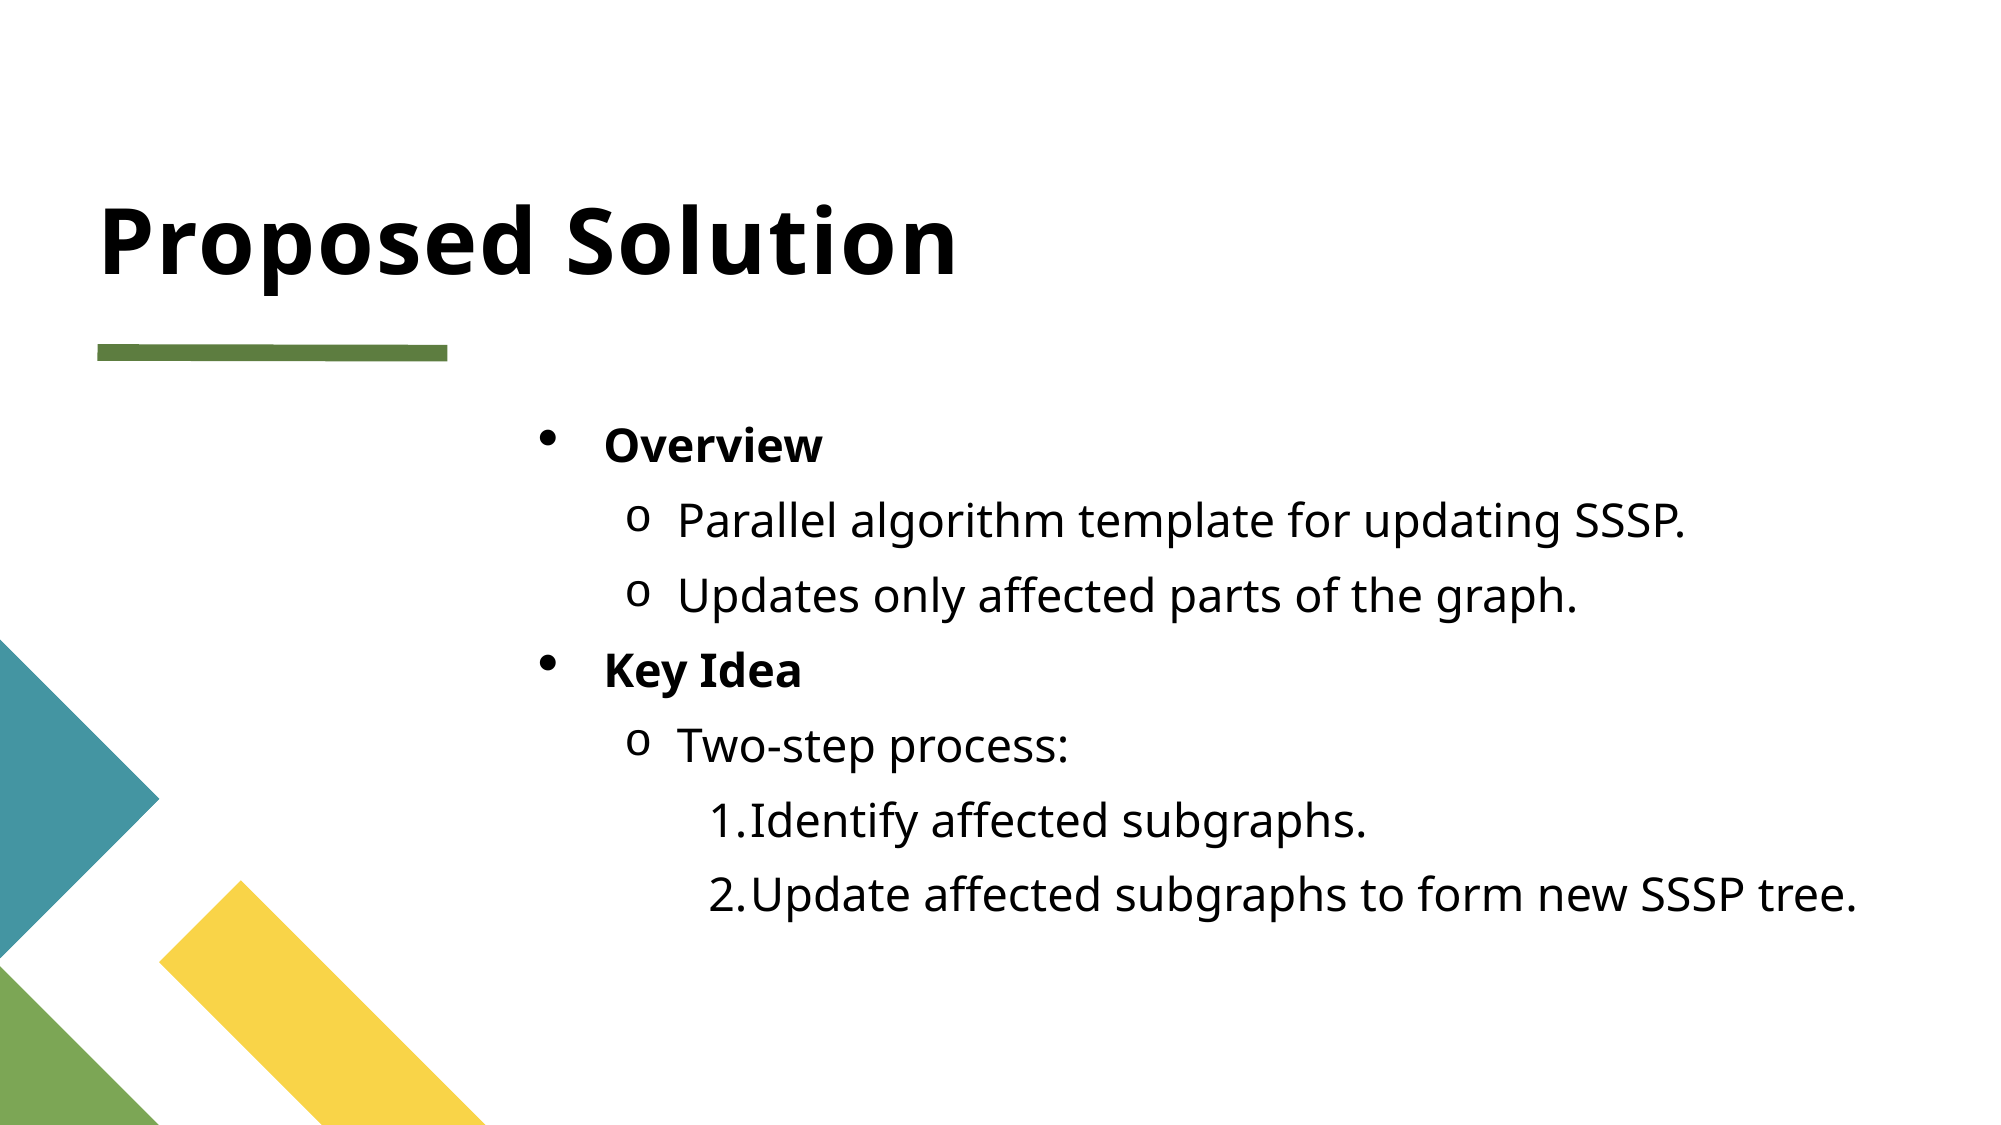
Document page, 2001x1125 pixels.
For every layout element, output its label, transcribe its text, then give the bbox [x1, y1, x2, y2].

title Proposed Solution [97, 16, 1882, 293]
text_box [0, 639, 486, 1125]
list Overview Parallel algorithm template for updating SSSP. Updates only affected parts of the graph. Key Idea Two-step process: Identify affected subgraphs. Update affected subgraphs to form new SSSP tree. [540, 374, 1882, 982]
